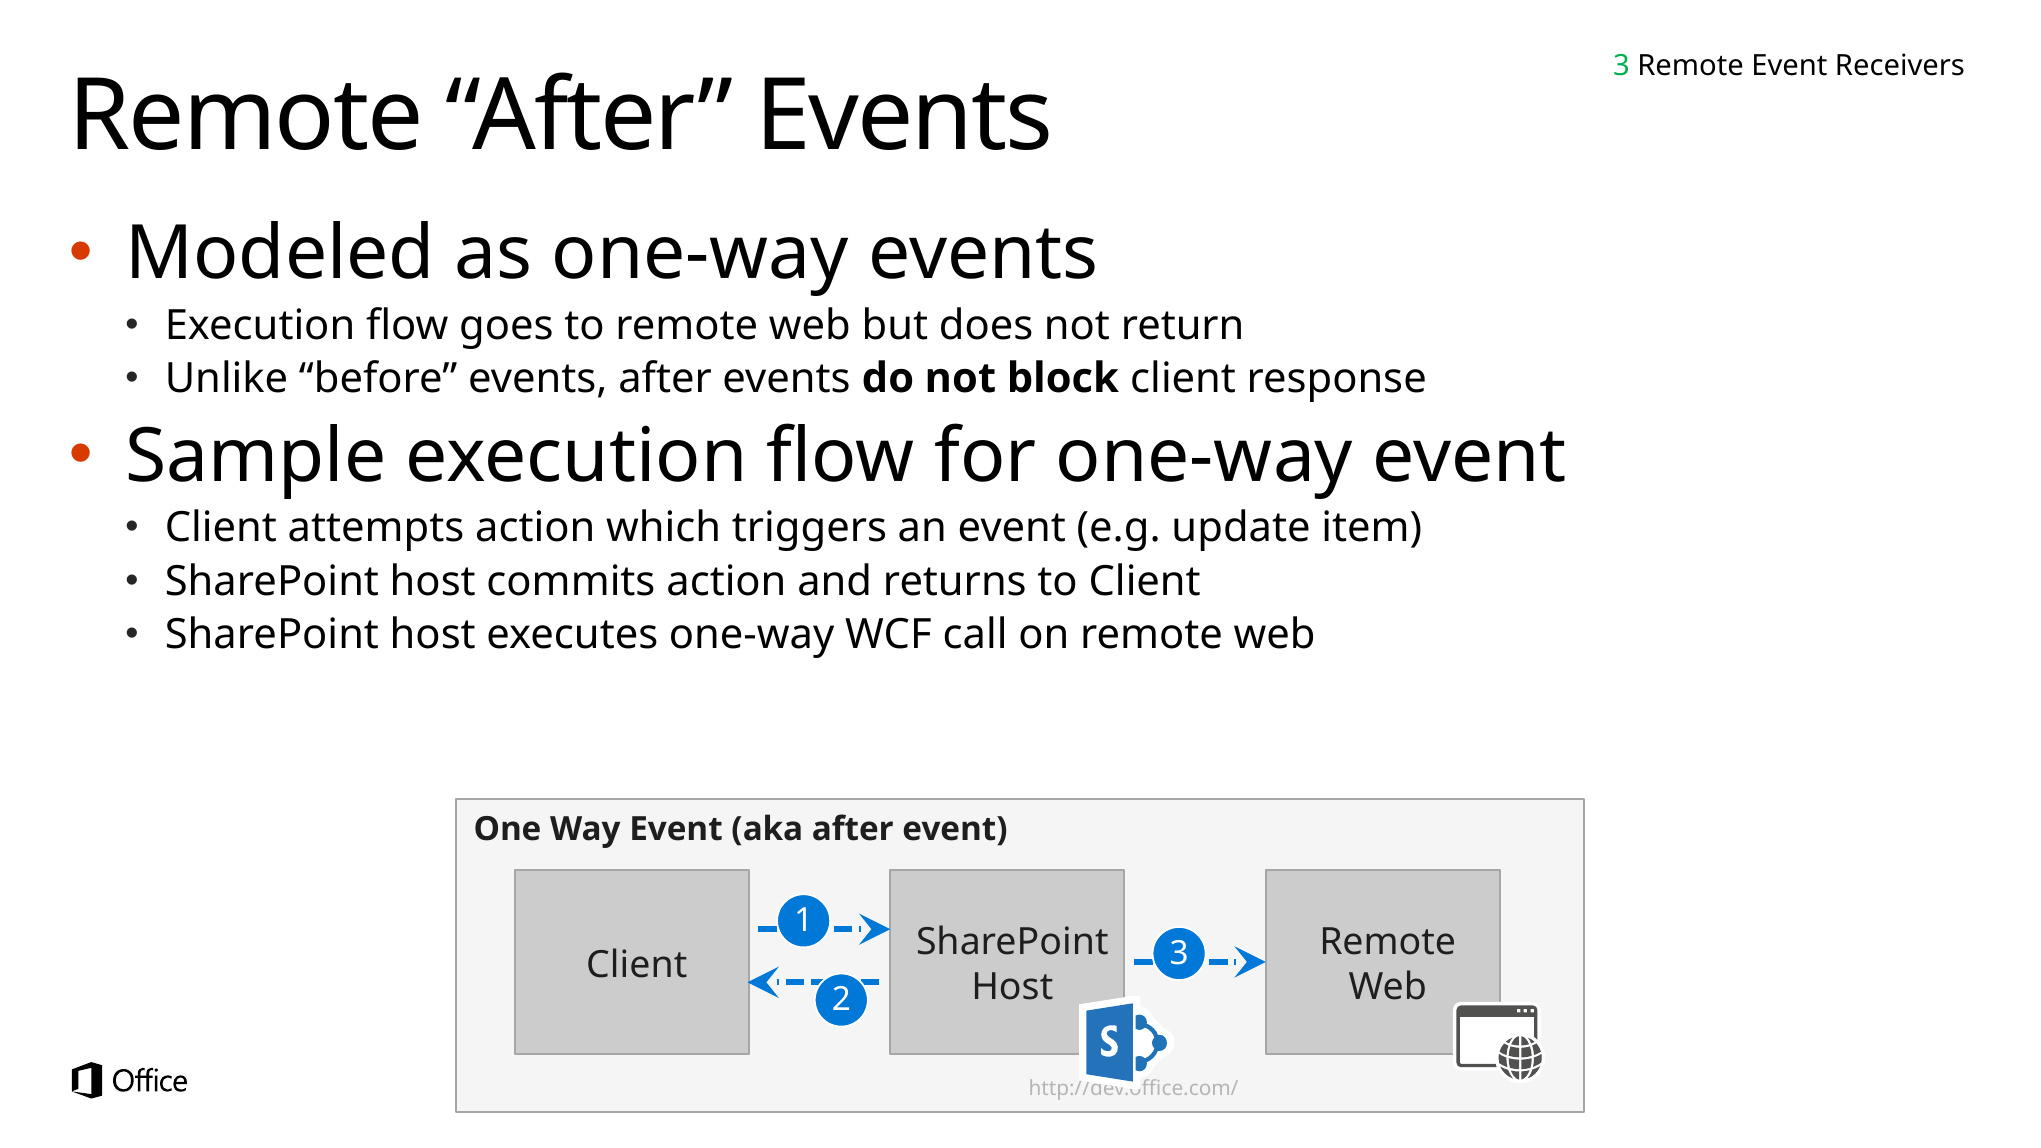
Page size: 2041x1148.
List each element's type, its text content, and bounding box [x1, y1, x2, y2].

title Remote “After” Events [45, 48, 1996, 199]
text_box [455, 798, 1585, 1113]
list Modeled as one-way events Execution flow goes to remote web but does not return Unlike “before” events, after events do not block client response Sample execution flow for one-way event Client attempts action which triggers an event (e.g. update item) SharePoint host commits action and returns to Client SharePoint host executes one-way WCF call on remote web [45, 199, 1996, 689]
footer 3 Remote Event Receivers [1306, 48, 1996, 110]
